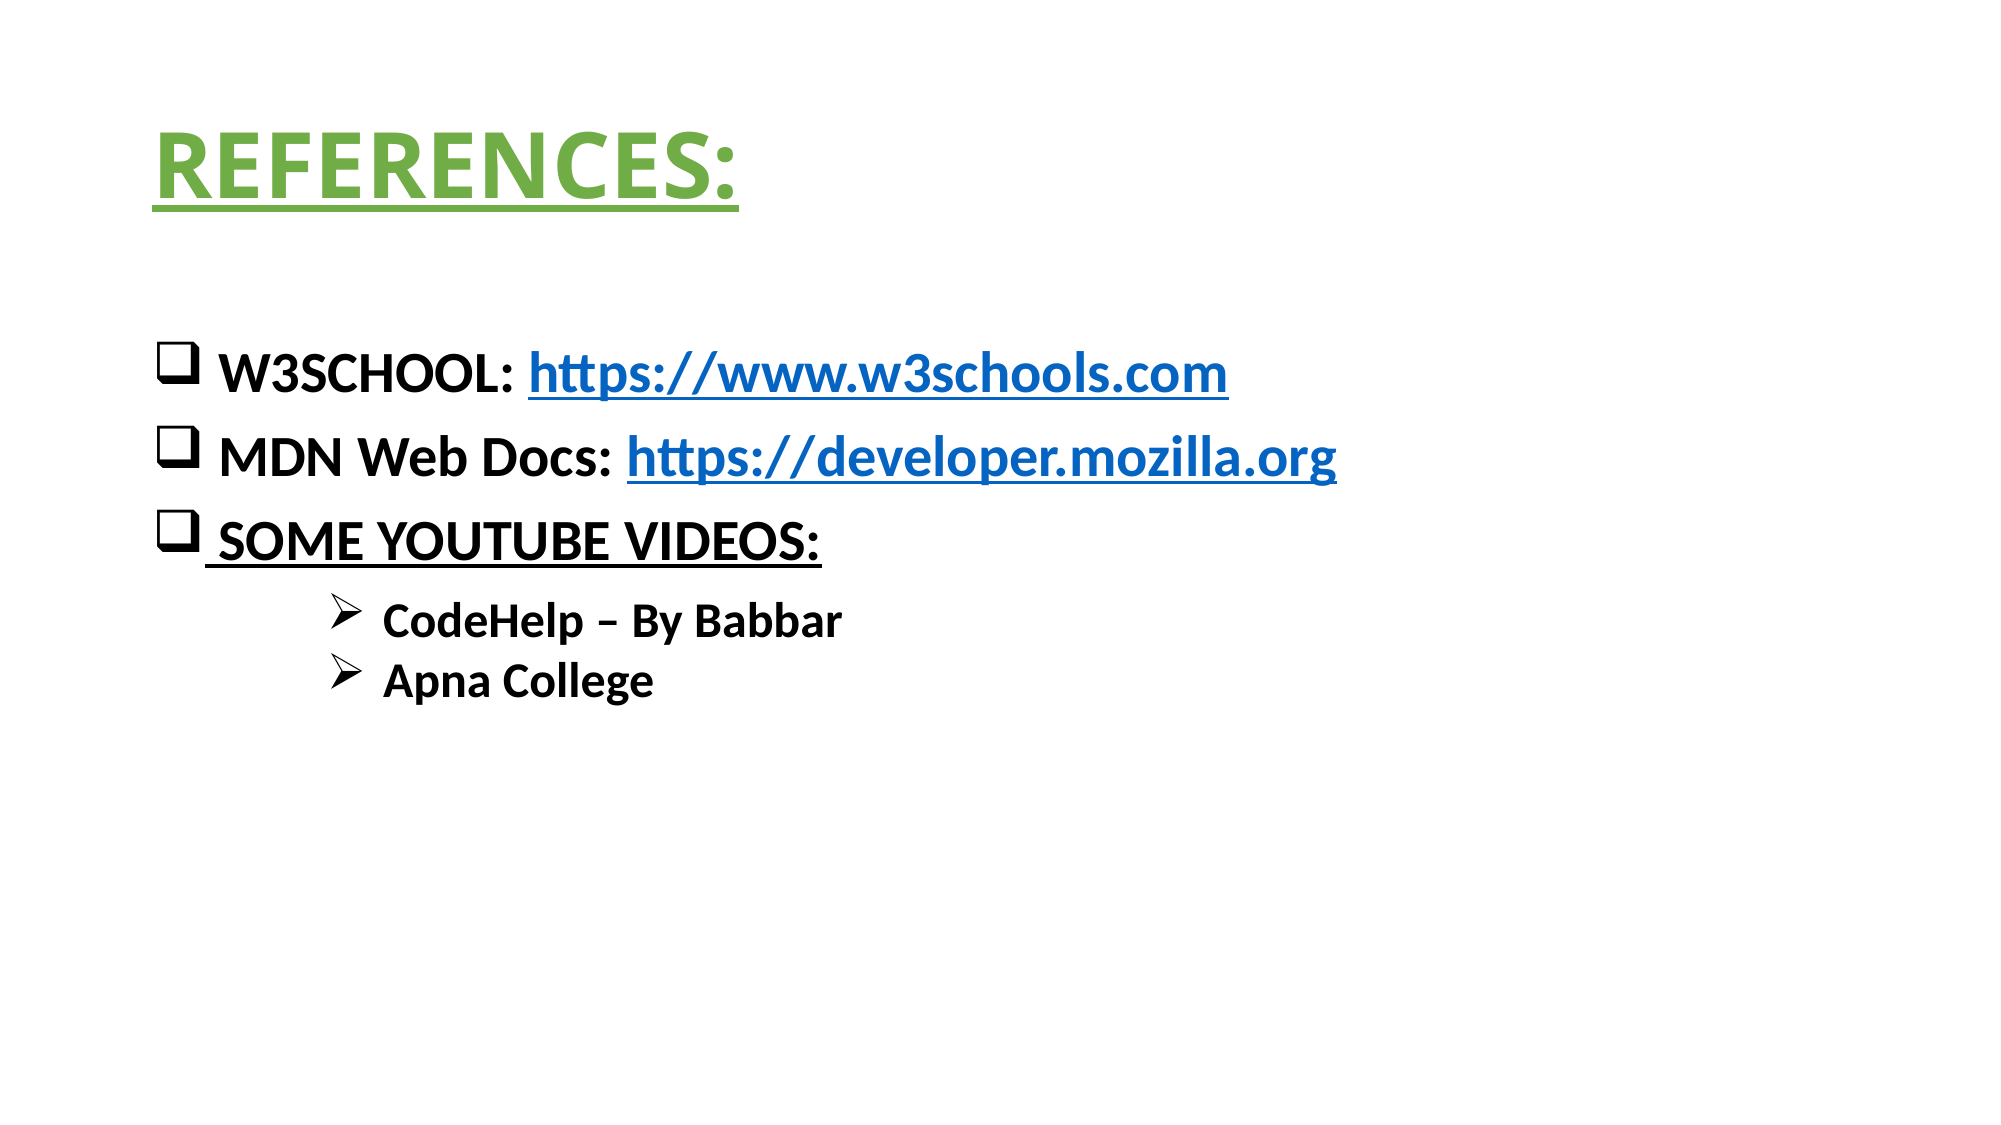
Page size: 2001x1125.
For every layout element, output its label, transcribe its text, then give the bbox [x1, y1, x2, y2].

title REFERENCES: [137, 59, 1863, 278]
text_box CodeHelp – By Babbar Apna College [312, 580, 942, 715]
list W3SCHOOL: https://www.w3schools.com MDN Web Docs: https://developer.mozilla.org SOME YOUTUBE VIDEOS: [137, 335, 1863, 1042]
